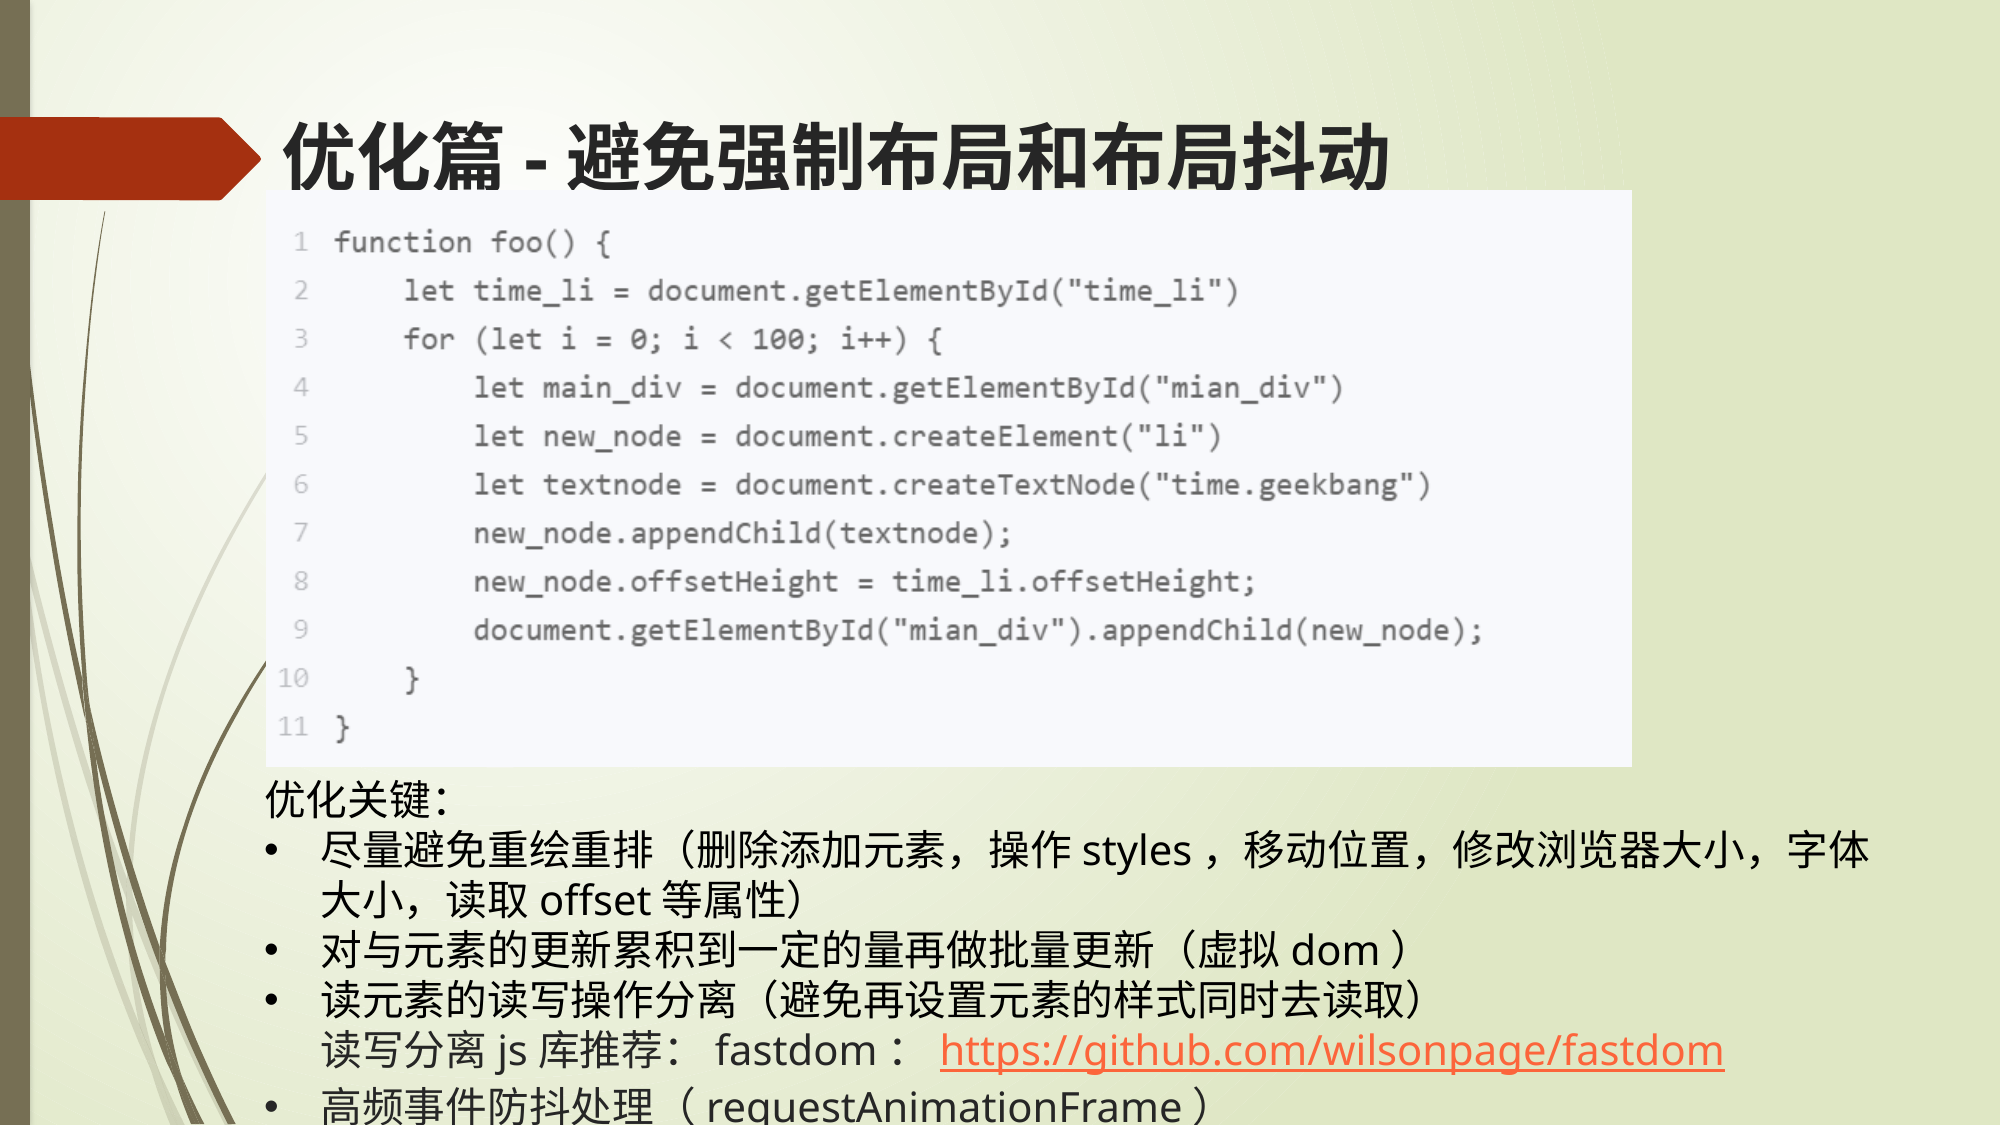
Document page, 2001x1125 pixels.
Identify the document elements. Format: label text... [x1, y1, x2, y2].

title 优化篇-避免强制布局和布局抖动 [266, 102, 1729, 313]
text_box 优化关键： 尽量避免重绘重排（删除添加元素，操作styles，移动位置，修改浏览器大小，字体大小，读取offset等属性） 对与元素的更新累积到一定的量再做批量更新（虚拟dom） 读元素的读写操作分离（避免再设置元素的样式同时去读取） 读写分离js库推荐：fastdom：https://github.com/wilsonpage/fastdom 高频事件防抖处理（requestAnimationFrame） [249, 766, 1924, 1125]
picture [265, 189, 1632, 767]
